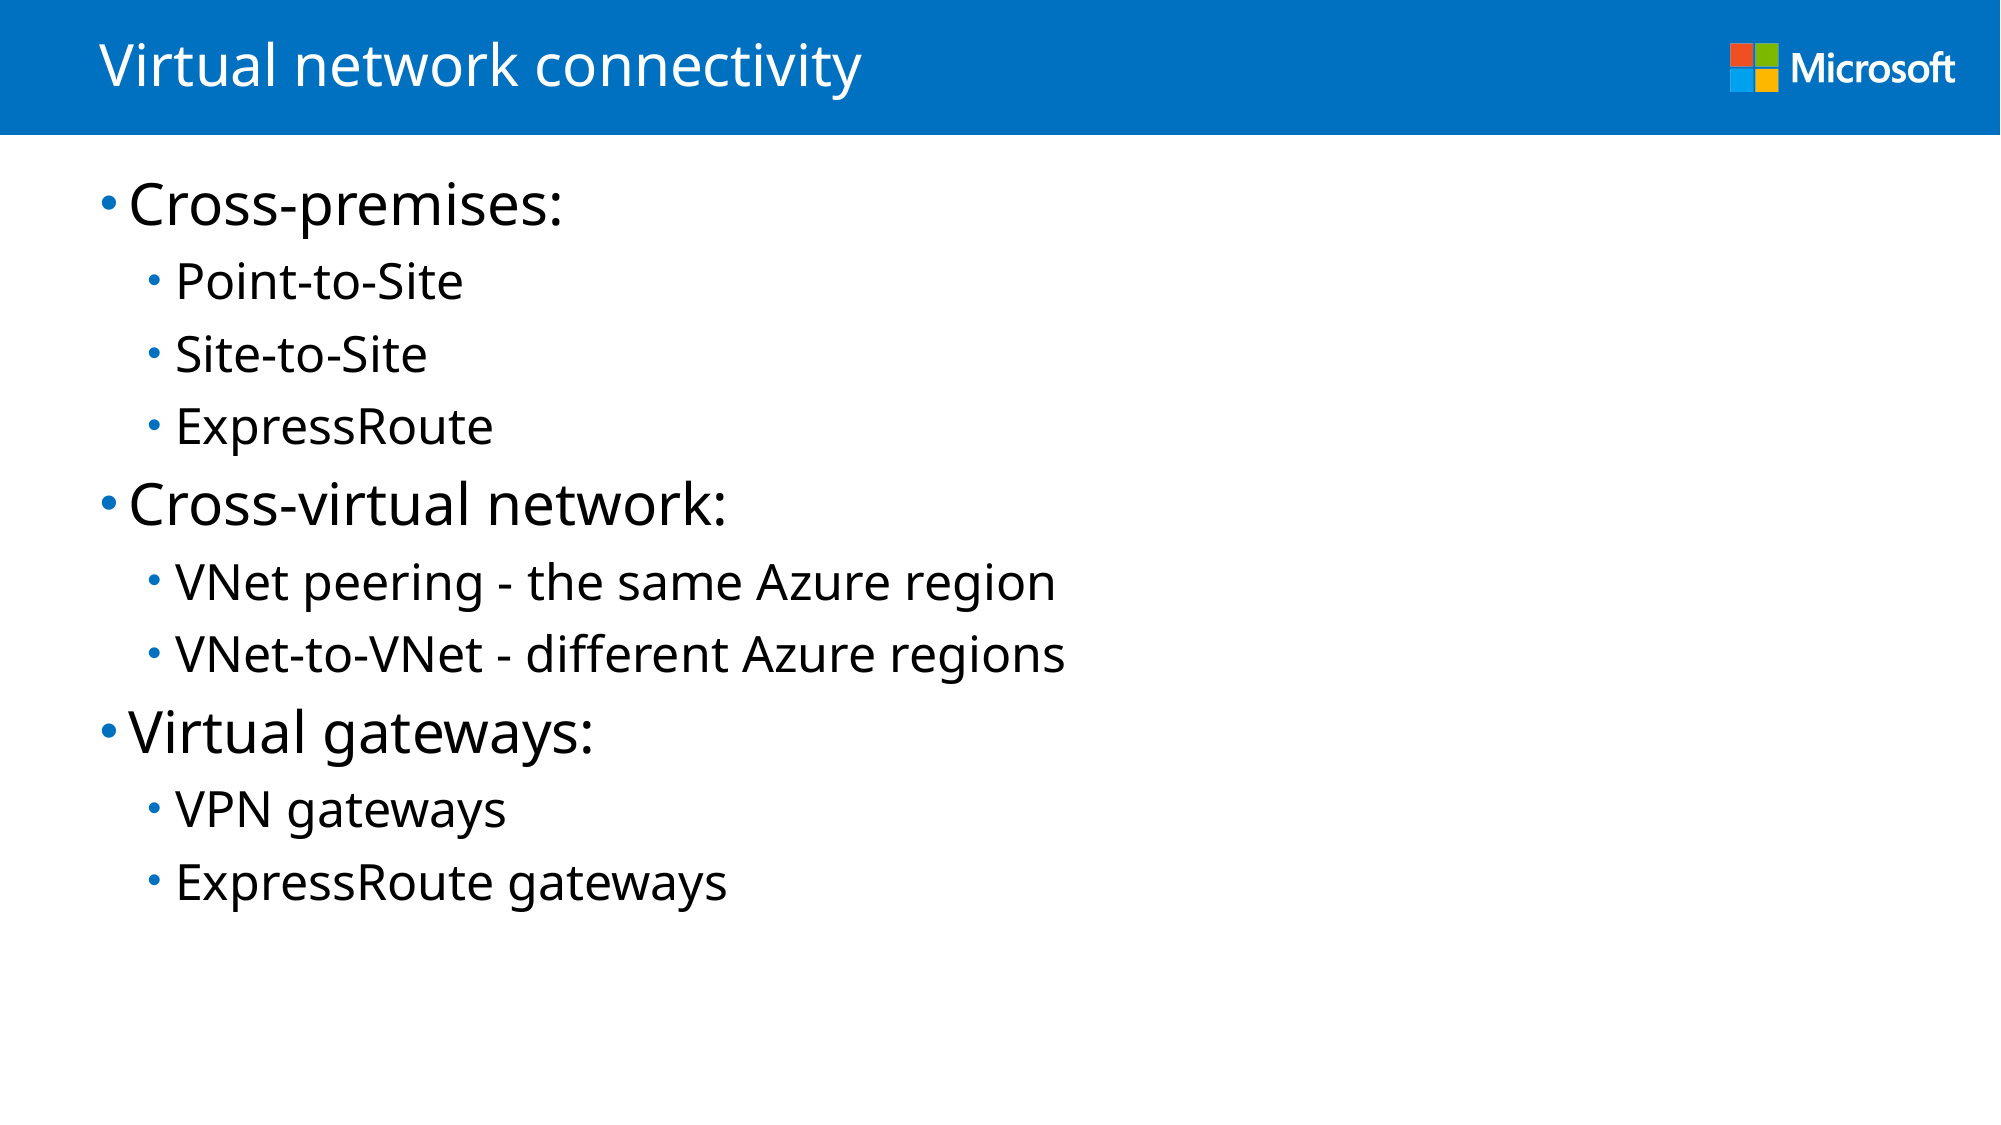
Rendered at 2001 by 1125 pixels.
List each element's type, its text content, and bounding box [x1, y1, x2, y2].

title Virtual network connectivity [99, 0, 1901, 136]
text_box Cross-premises: Point-to-Site Site-to-Site ExpressRoute Cross-virtual network: VNet peering - the same Azure region VNet-to-VNet - different Azure regions Virtual gateways: VPN gateways ExpressRoute gateways [99, 167, 1432, 1012]
picture [1901, 14, 1986, 121]
